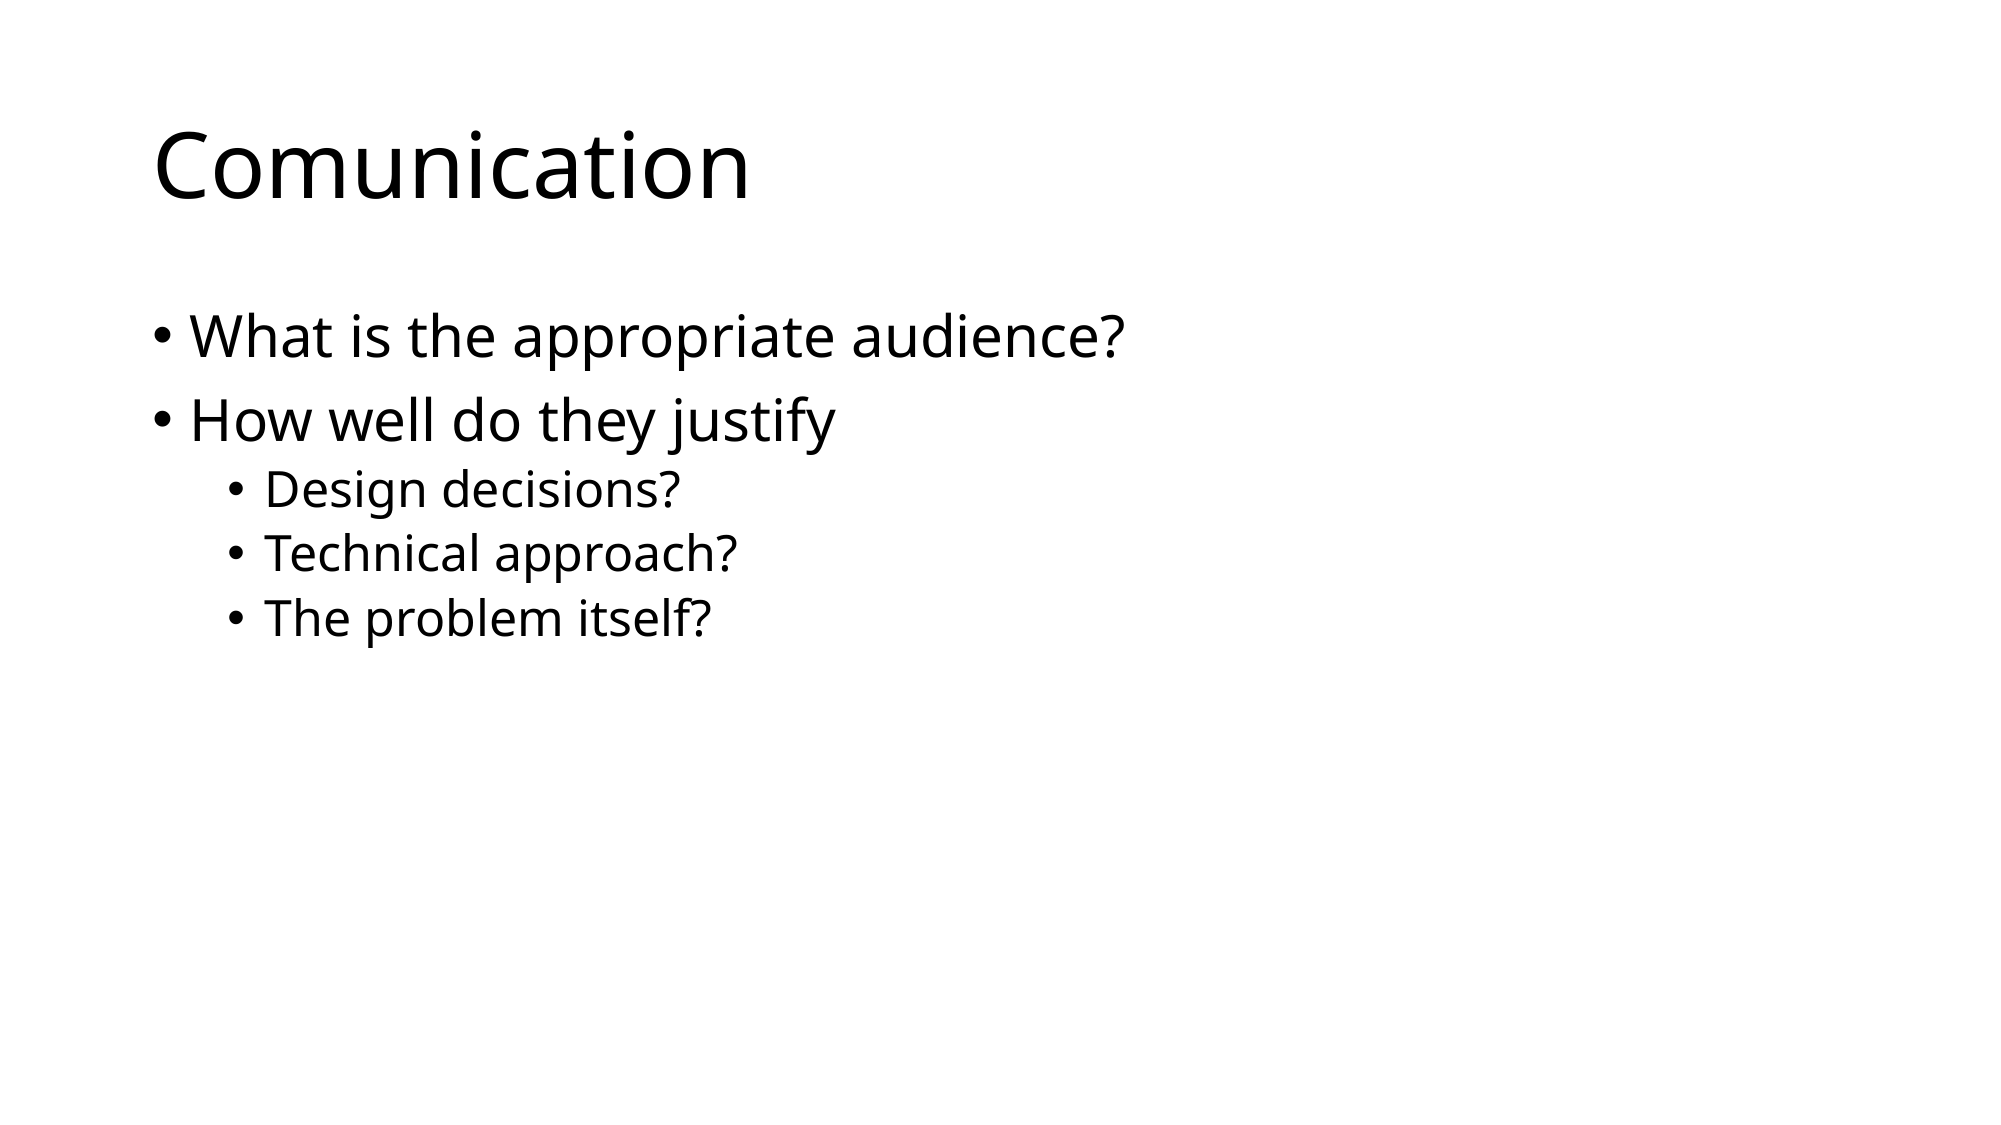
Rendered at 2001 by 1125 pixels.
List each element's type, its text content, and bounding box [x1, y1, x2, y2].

list What is the appropriate audience? How well do they justify Design decisions? Technical approach? The problem itself? [137, 299, 1863, 1014]
title Comunication [137, 59, 1863, 278]
